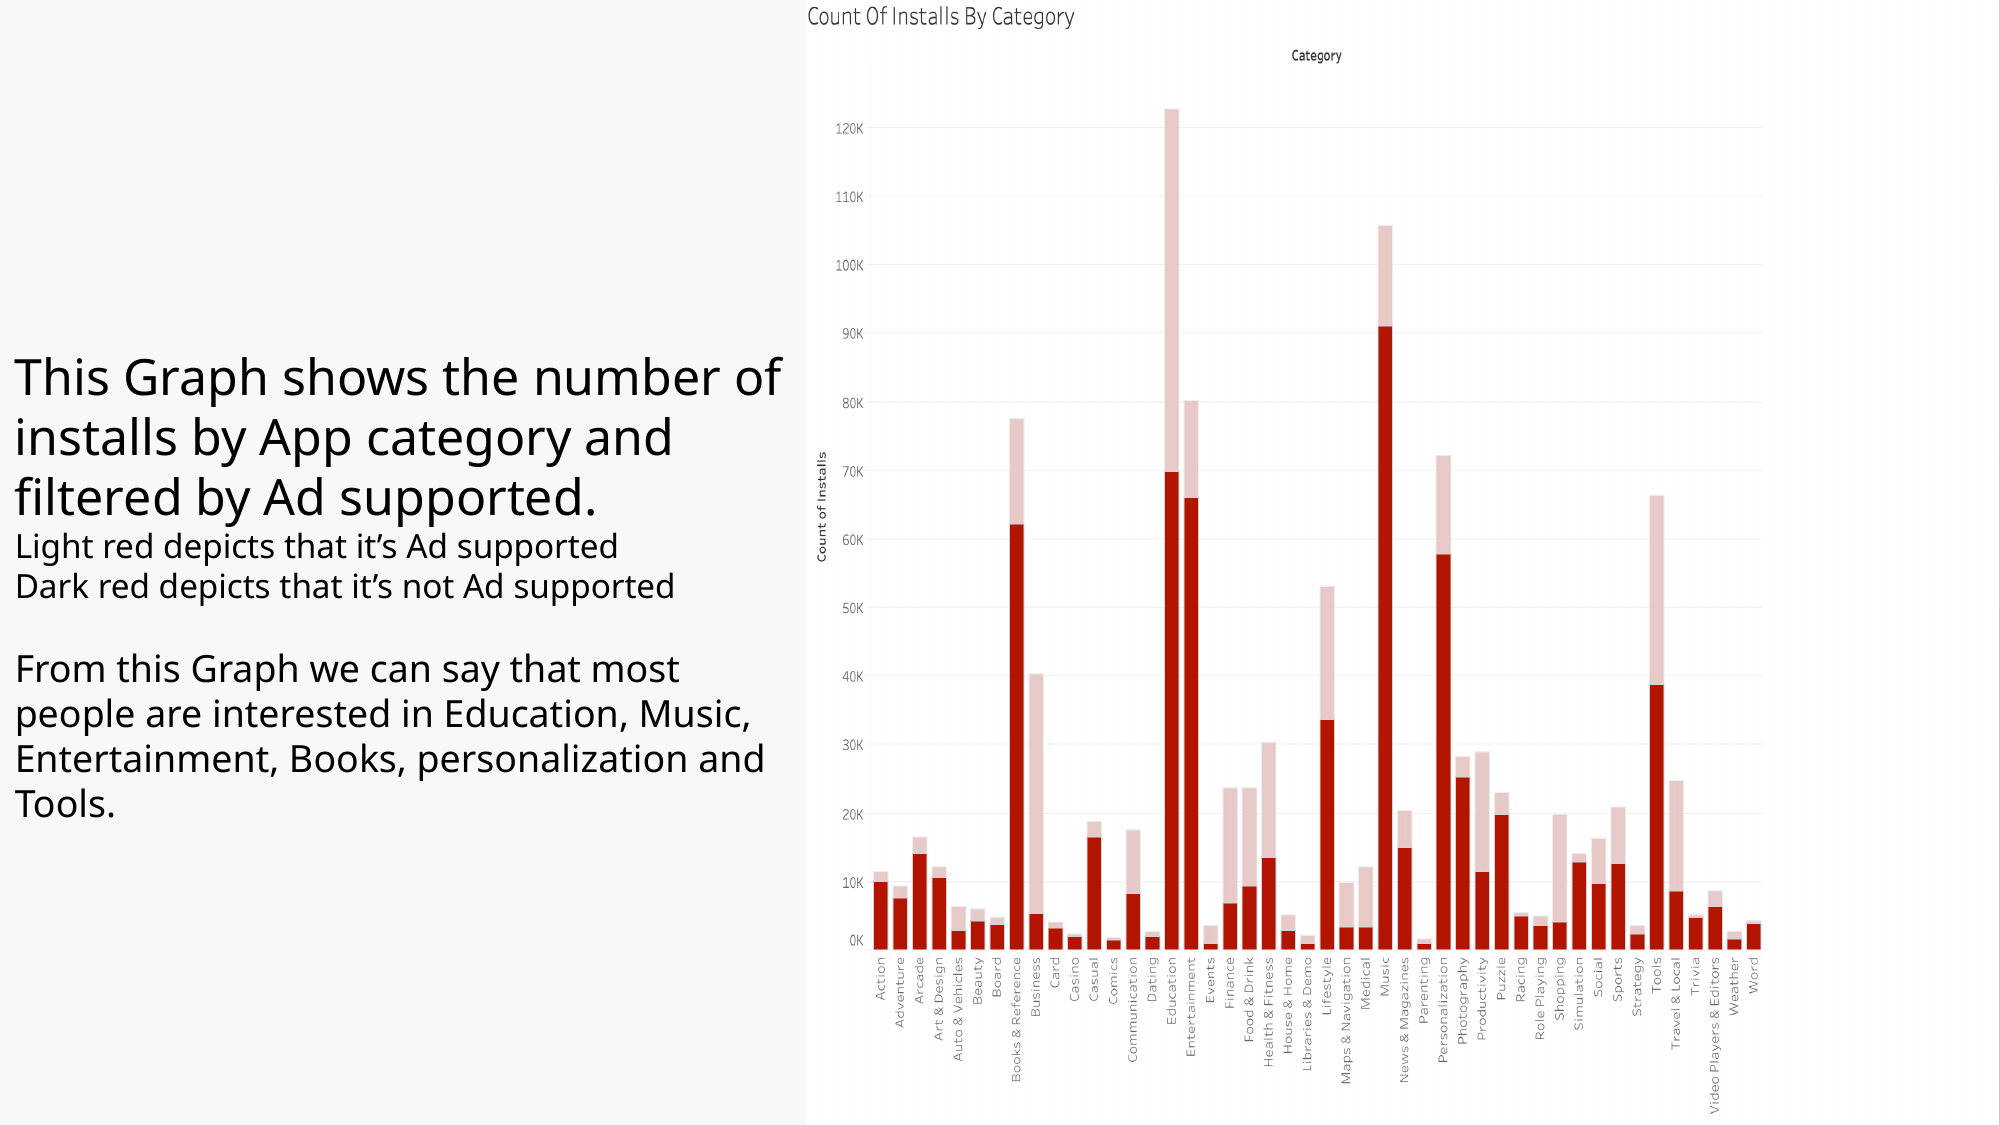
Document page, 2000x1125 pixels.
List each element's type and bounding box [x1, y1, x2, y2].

list [0, 0, 806, 1125]
list [806, 0, 2000, 1125]
